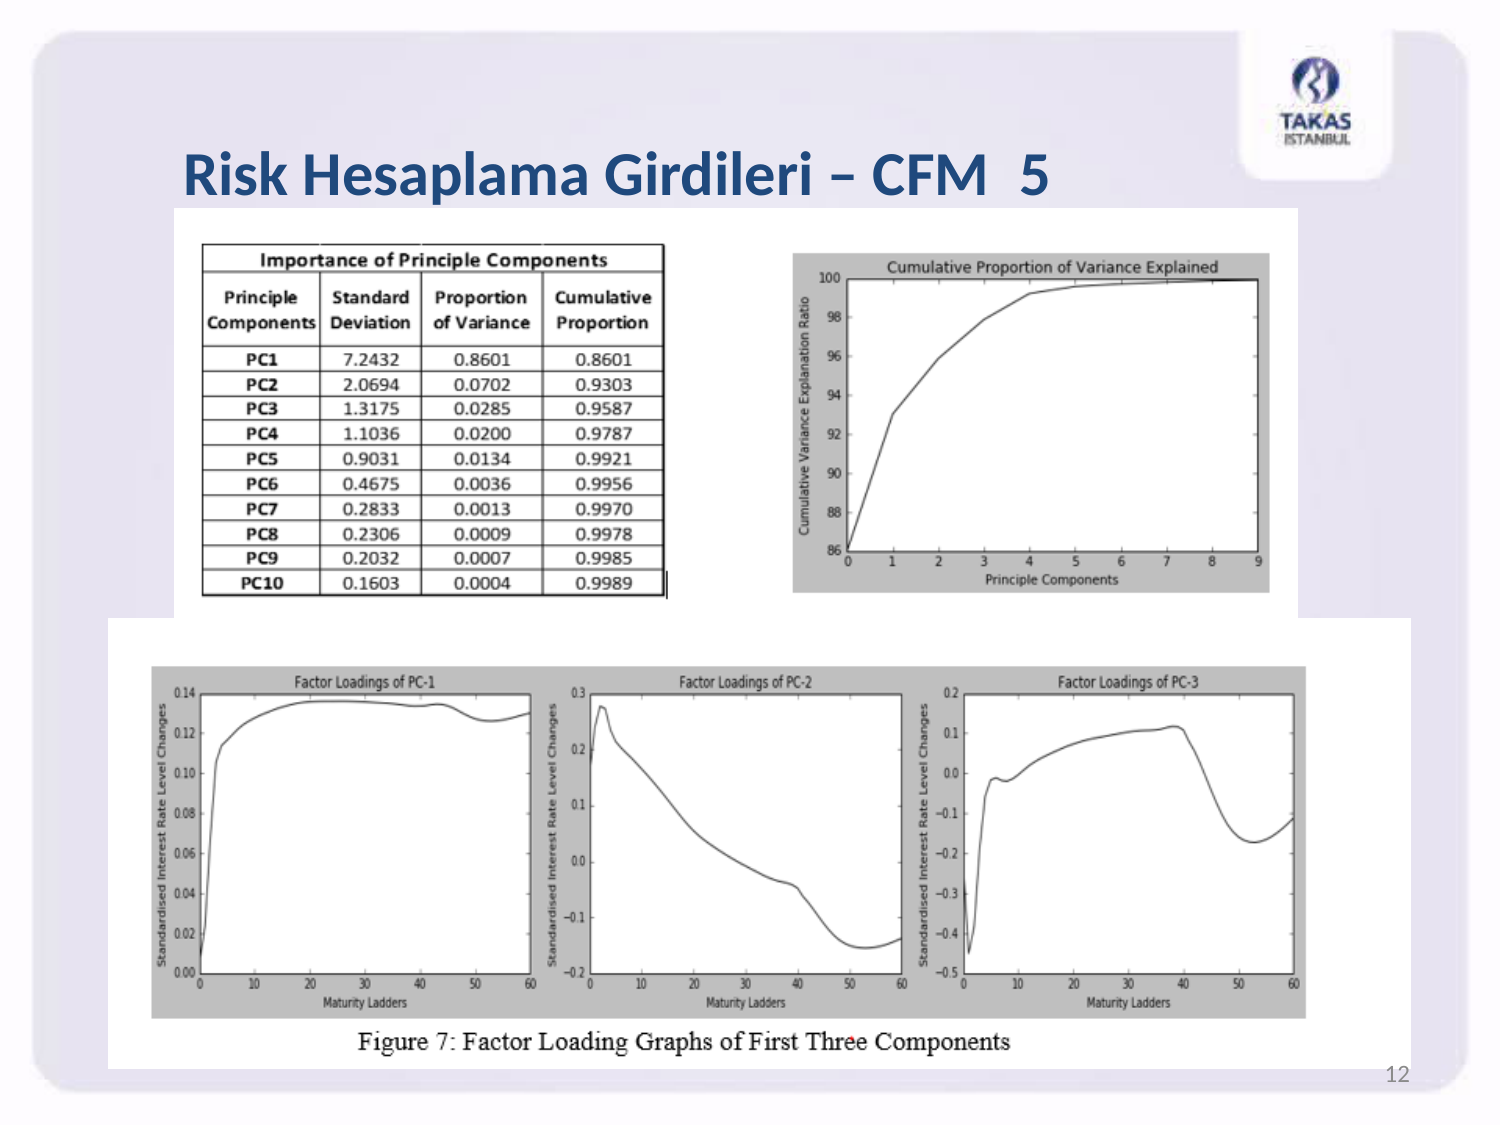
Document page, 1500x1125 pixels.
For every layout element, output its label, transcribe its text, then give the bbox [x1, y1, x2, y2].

title Risk Hesaplama Girdileri – CFM 5 [16, 110, 1218, 232]
slide_number 12 [1074, 1042, 1425, 1103]
picture [0, 0, 1500, 1125]
